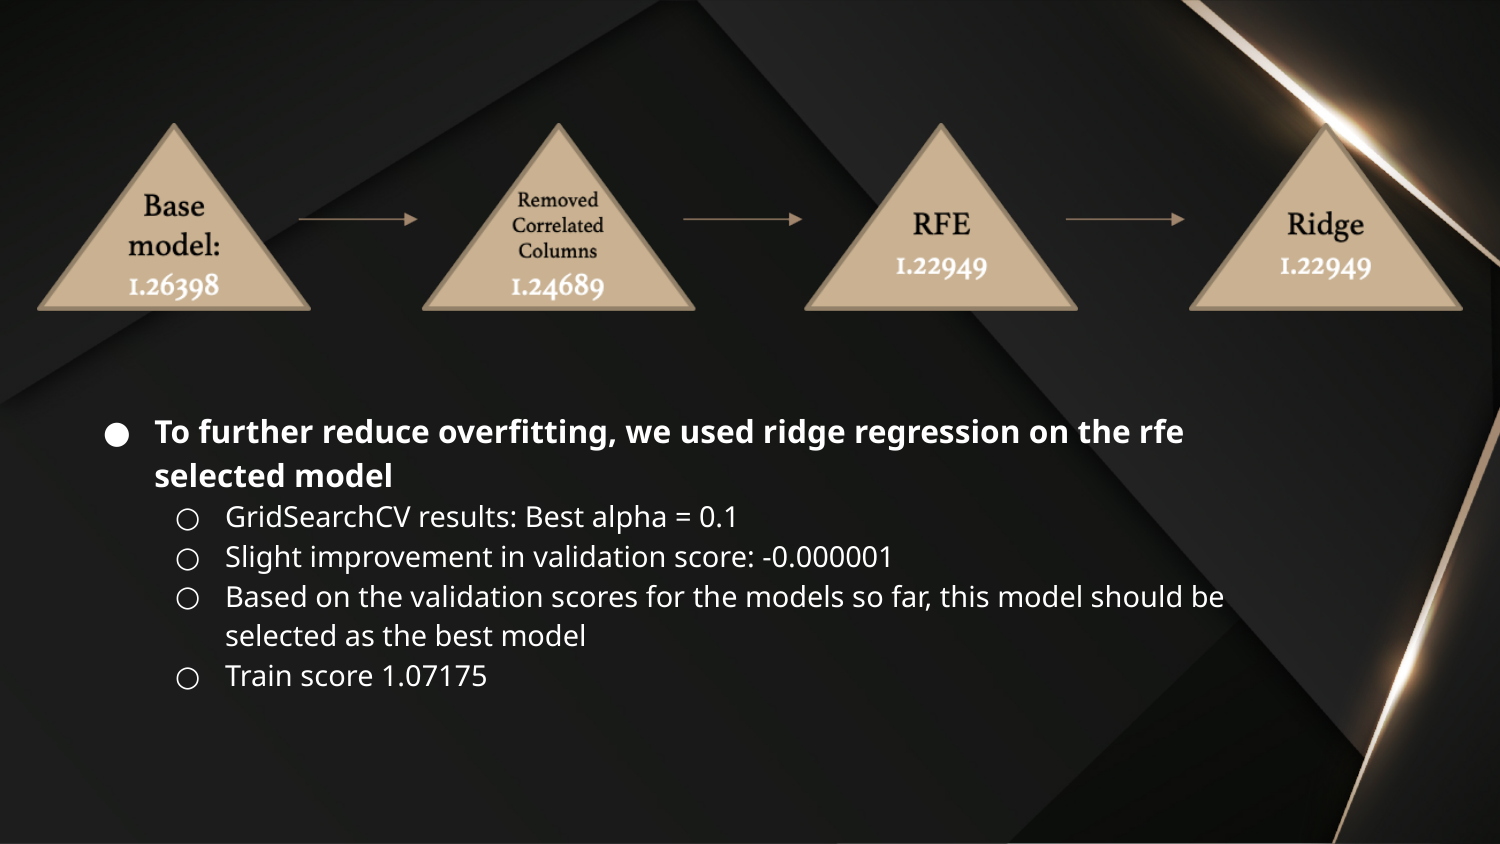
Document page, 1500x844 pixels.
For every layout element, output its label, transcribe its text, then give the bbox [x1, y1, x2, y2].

picture [0, 0, 1500, 844]
list To further reduce overfitting, we used ridge regression on the rfe selected model GridSearchCV results: Best alpha = 0.1 Slight improvement in validation score: -0.000001 Based on the validation scores for the models so far, this model should be selected as the best model Train score 1.07175 [68, 391, 1311, 708]
